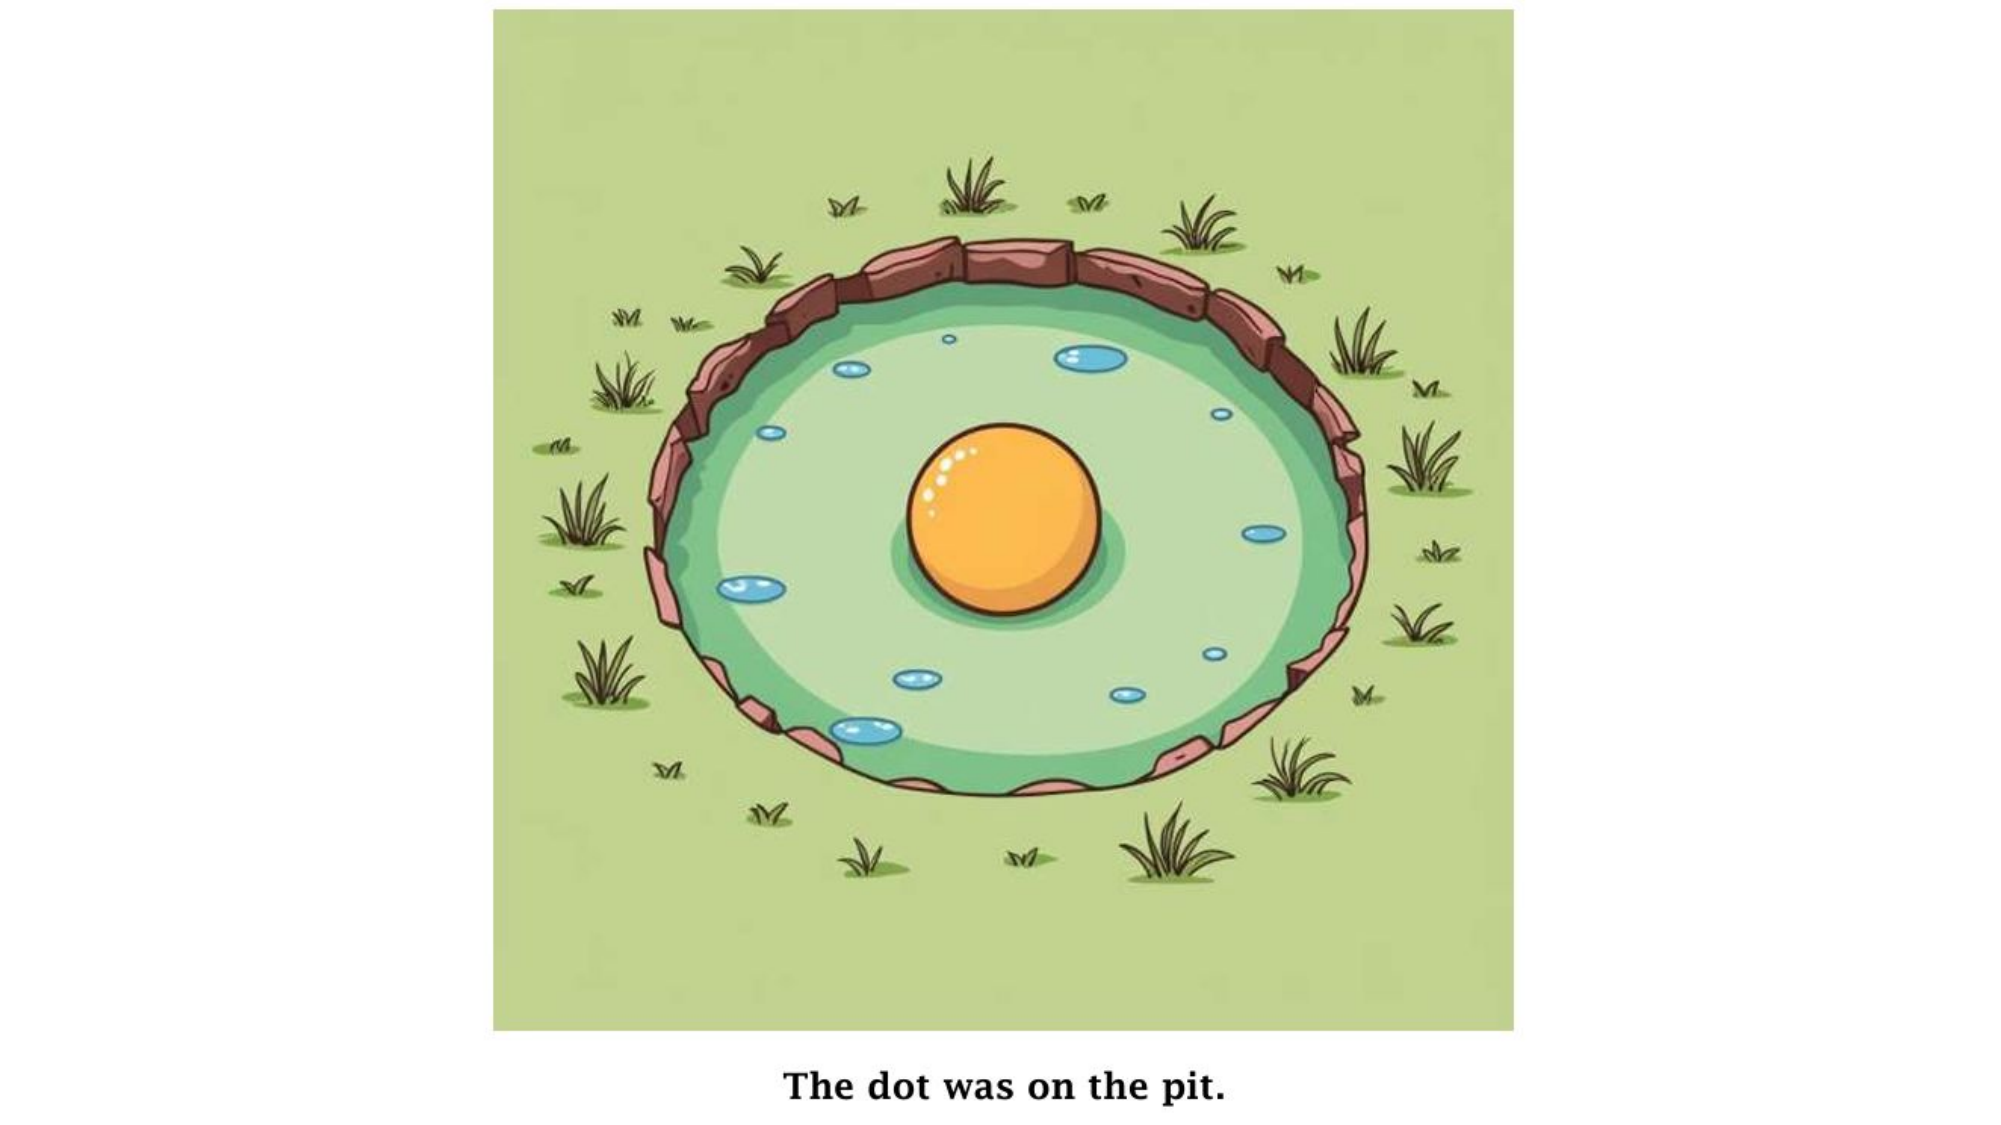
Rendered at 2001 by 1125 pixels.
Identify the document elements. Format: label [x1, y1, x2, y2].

picture [435, 0, 1564, 1125]
